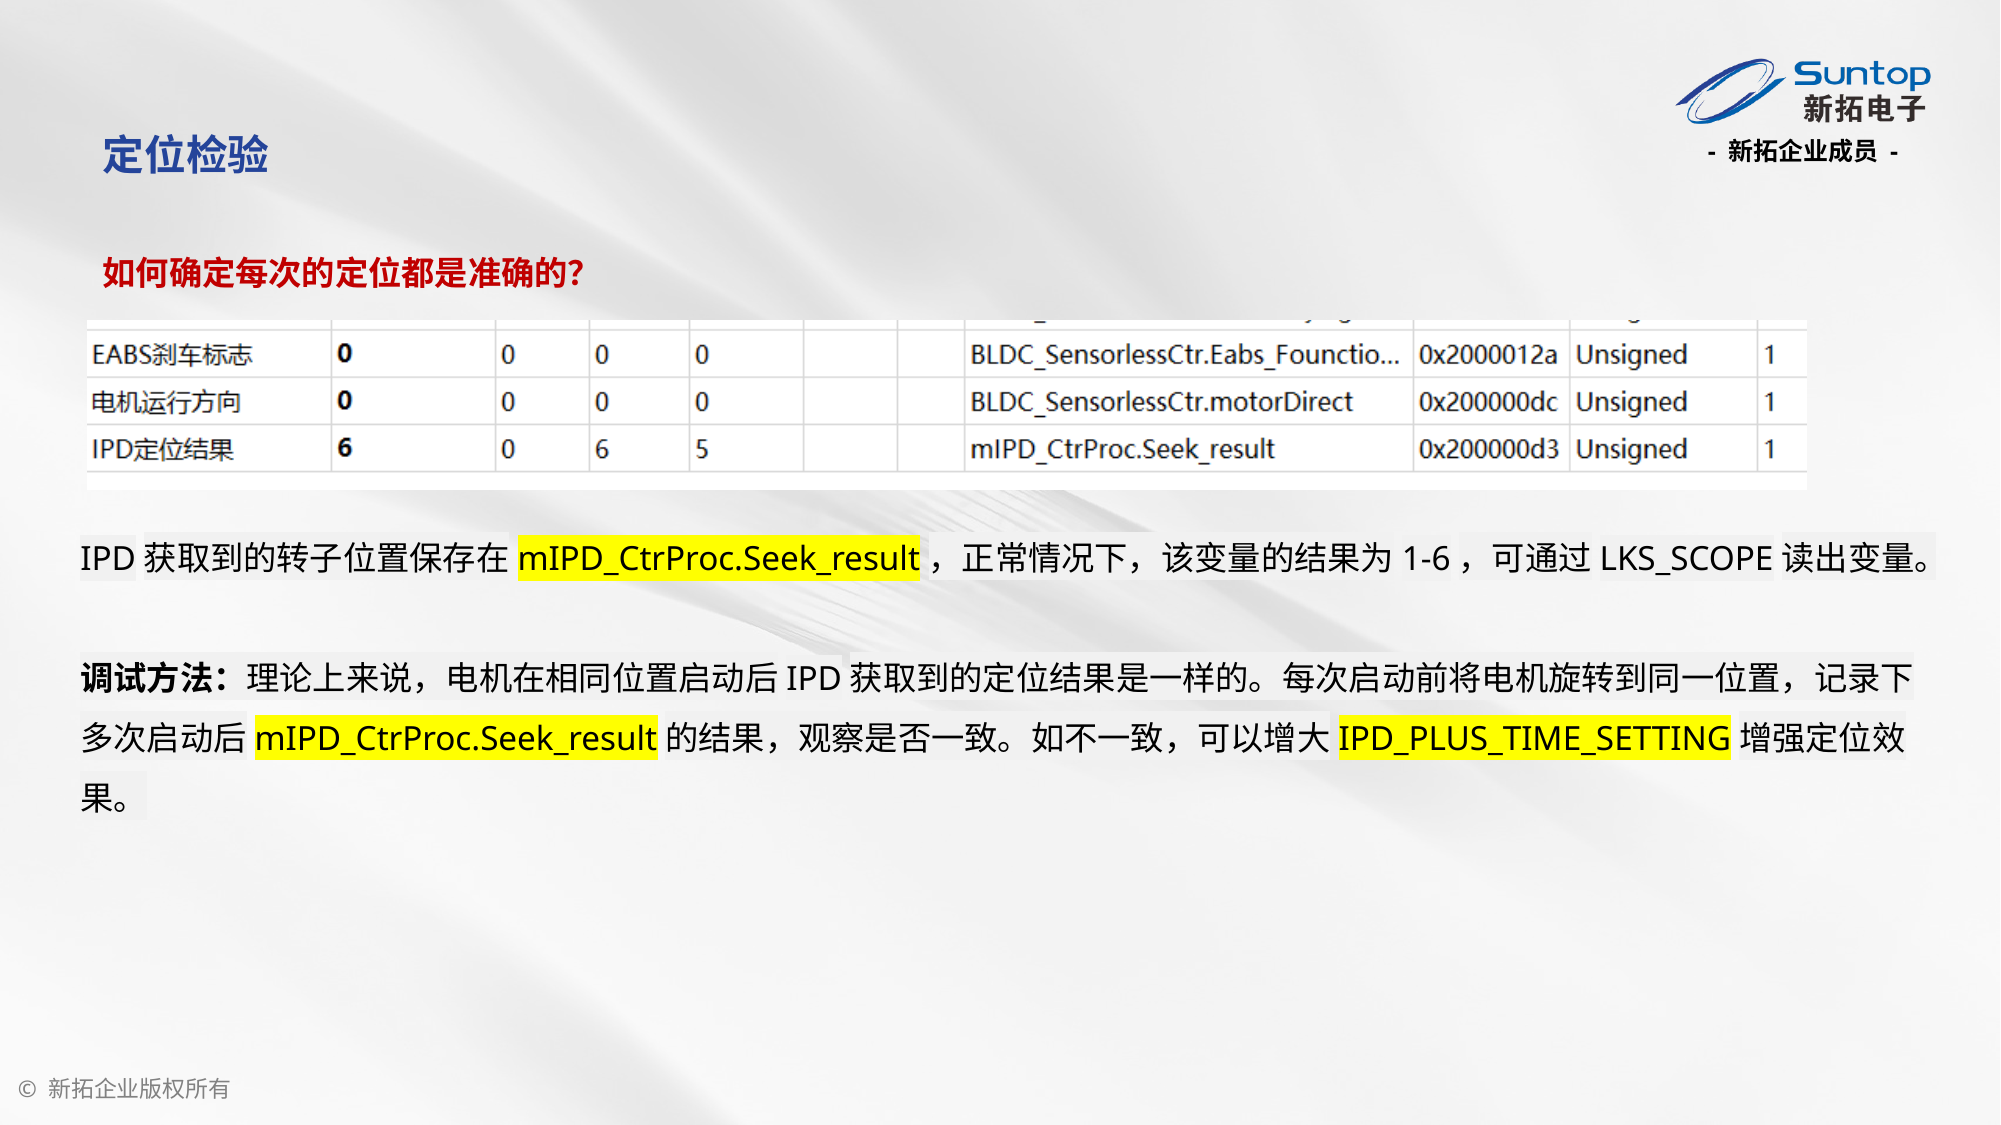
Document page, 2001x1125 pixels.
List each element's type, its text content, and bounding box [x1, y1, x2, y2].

picture [87, 320, 1807, 490]
text_box 定位检验 [87, 121, 572, 186]
picture [1665, 39, 1940, 143]
text_box IPD获取到的转子位置保存在mIPD_CtrProc.Seek_result，正常情况下，该变量的结果为1-6，可通过LKS_SCOPE读出变量。 调试方法：理论上来说，电机在相同位置启动后IPD获取到的定位结果是一样的。每次启动前将电机旋转到同一位置，记录下多次启动后mIPD_CtrProc.Seek_result的结果，观察是否一致。如不一致，可以增大IPD_PLUS_TIME_SETTING增强定位效果。 [65, 510, 1951, 825]
text_box 如何确定每次的定位都是准确的？ [87, 224, 1703, 300]
